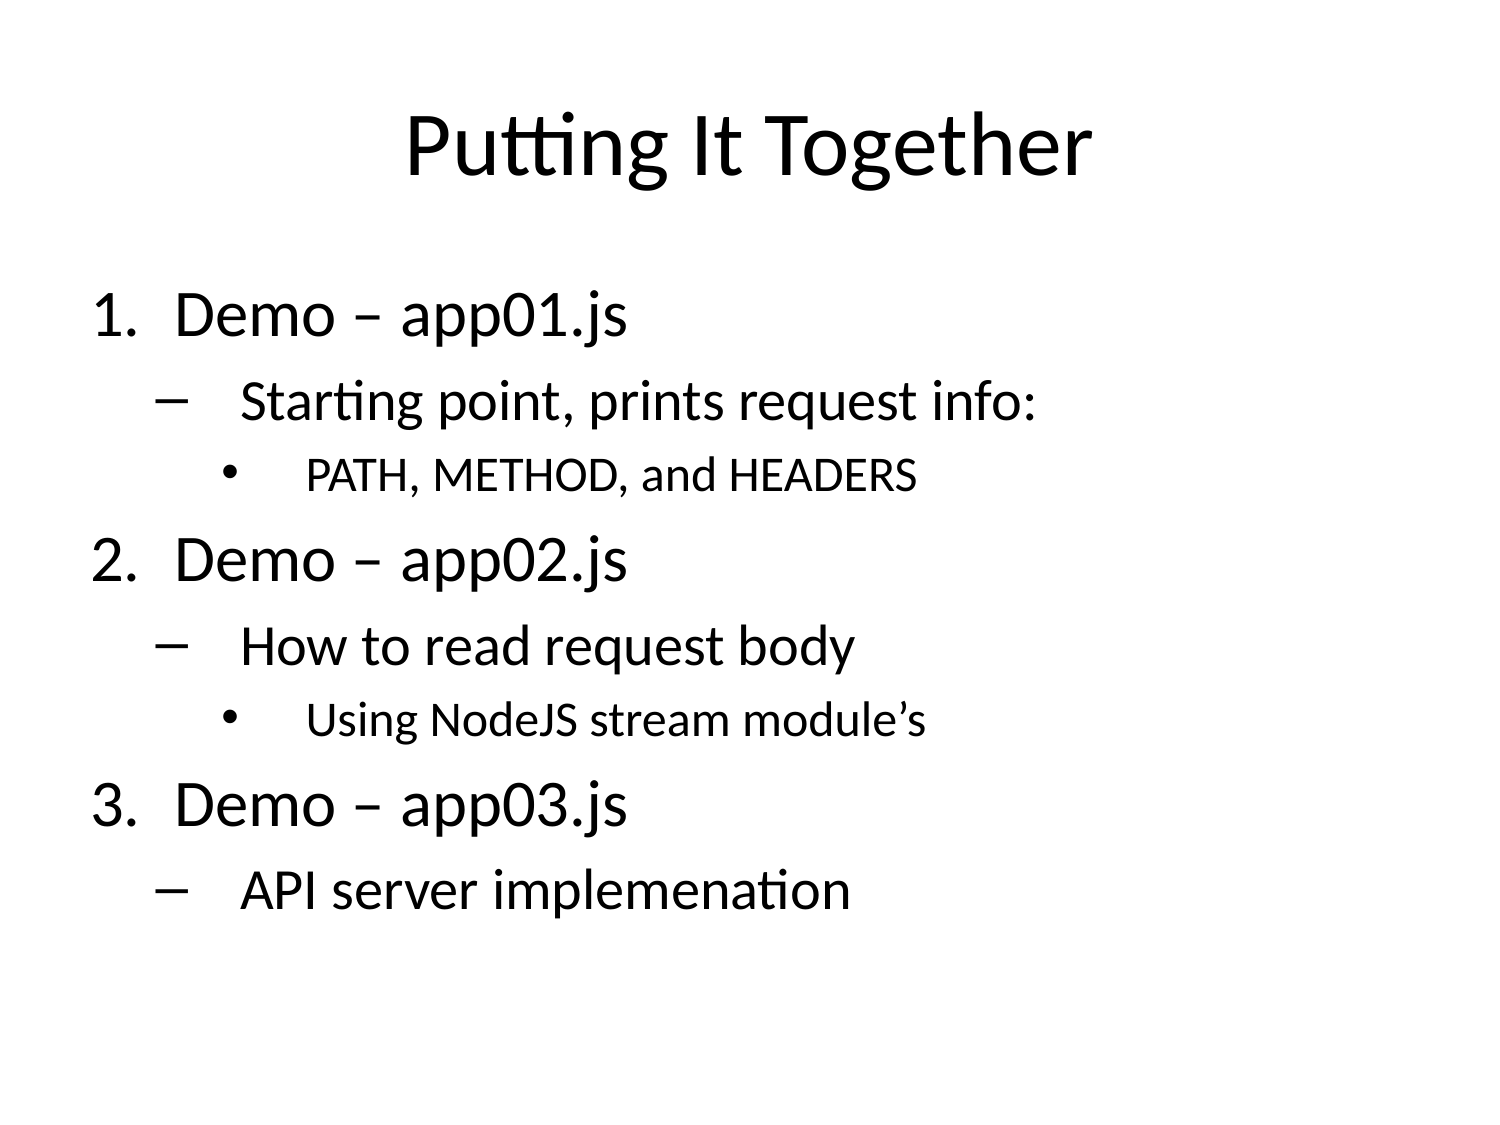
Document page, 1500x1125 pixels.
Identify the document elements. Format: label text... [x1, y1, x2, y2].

title Putting It Together [75, 45, 1425, 233]
list Demo – app01.js Starting point, prints request info: PATH, METHOD, and HEADERS Demo – app02.js How to read request body Using NodeJS stream module’s Demo – app03.js API server implemenation [75, 262, 1425, 1005]
